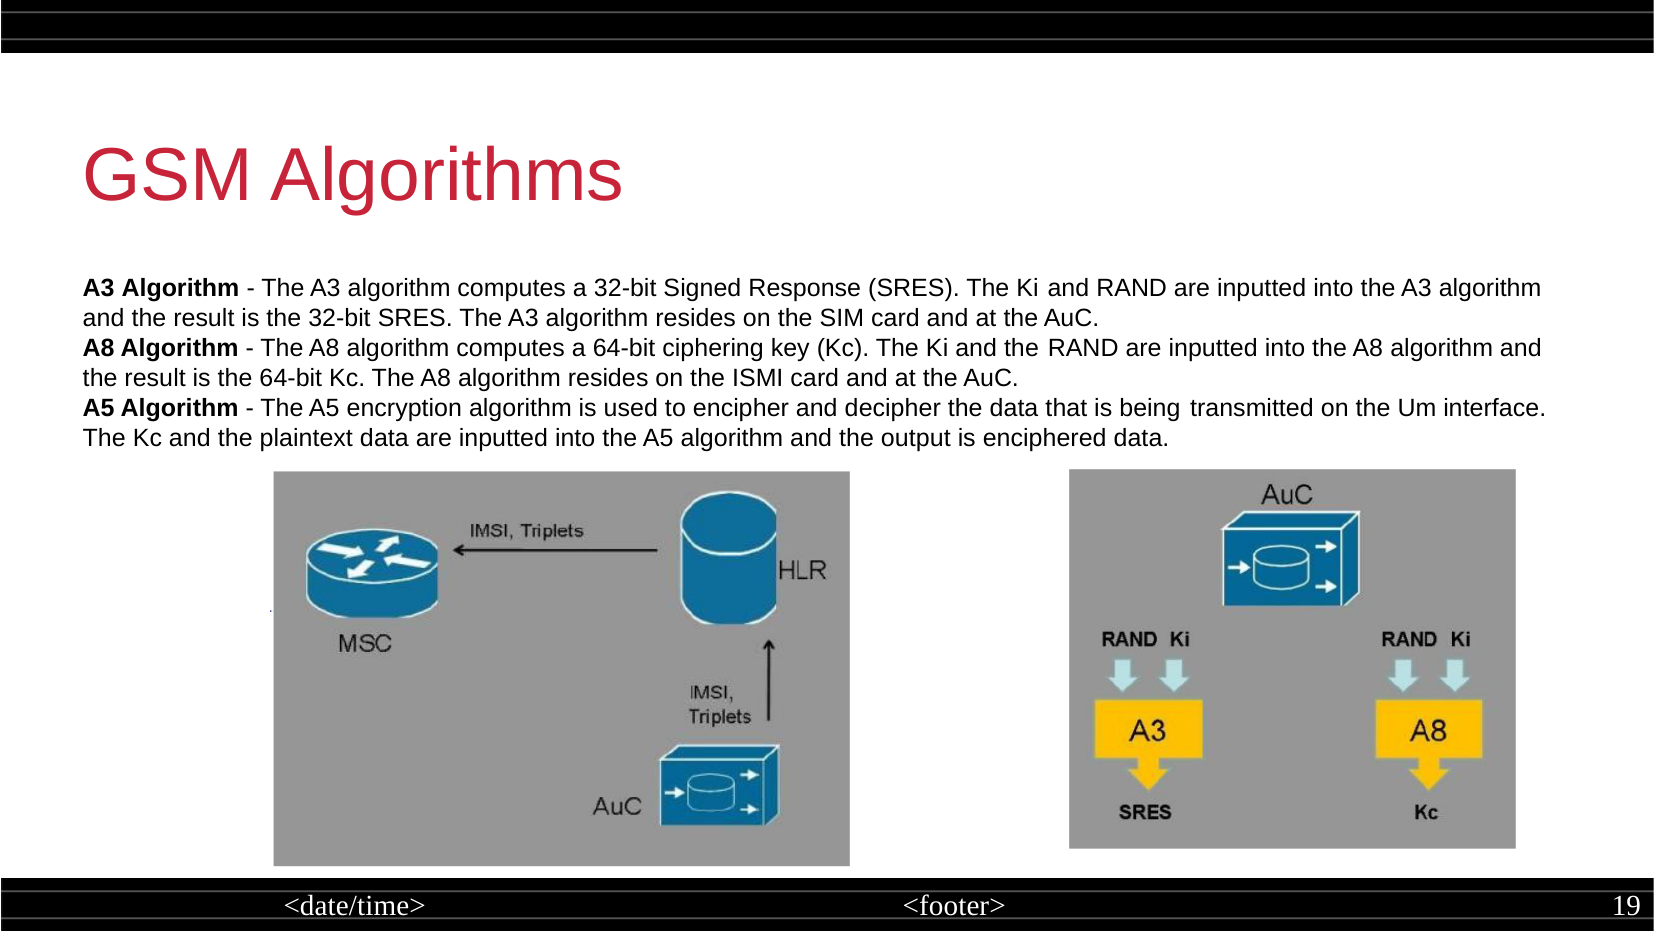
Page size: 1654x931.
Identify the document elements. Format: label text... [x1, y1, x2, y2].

text_box GSM Algorithms [82, 92, 1571, 248]
picture [1, 878, 1654, 931]
text_box A3 Algorithm - The A3 algorithm computes a 32-bit Signed Response (SRES). The Ki and RAND are inputted into the A3 algorithm and the result is the 32-bit SRES. The A3 algorithm resides on the SIM card and at the AuC. A8 Algorithm - The A8 algorithm computes a 64-bit ciphering key (Kc). The Ki and the RAND are inputted into the A8 algorithm and the result is the 64-bit Kc. The A8 algorithm resides on the ISMI card and at the AuC. A5 Algorithm - The A5 encryption algorithm is used to encipher and decipher the data that is being transmitted on the Um interface. The Kc and the plaintext data are inputted into the A5 algorithm and the output is enciphered data. [82, 271, 1571, 851]
picture [269, 464, 856, 871]
picture [1, 0, 1654, 53]
picture [1064, 464, 1520, 856]
